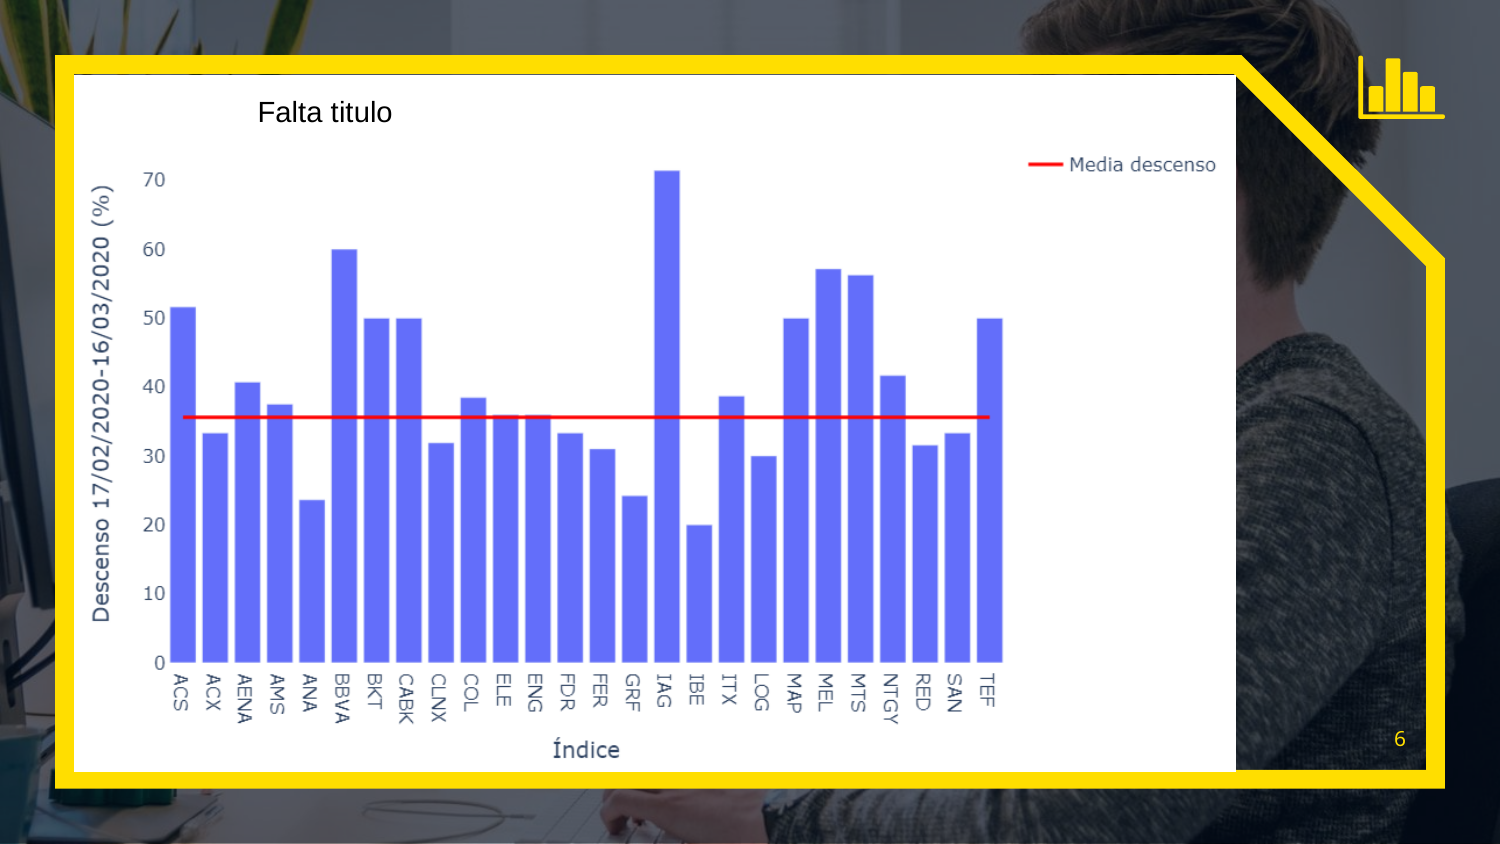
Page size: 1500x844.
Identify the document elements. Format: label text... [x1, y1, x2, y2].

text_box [1358, 55, 1446, 120]
picture [0, 0, 1500, 844]
slide_number 6 [1366, 711, 1406, 755]
